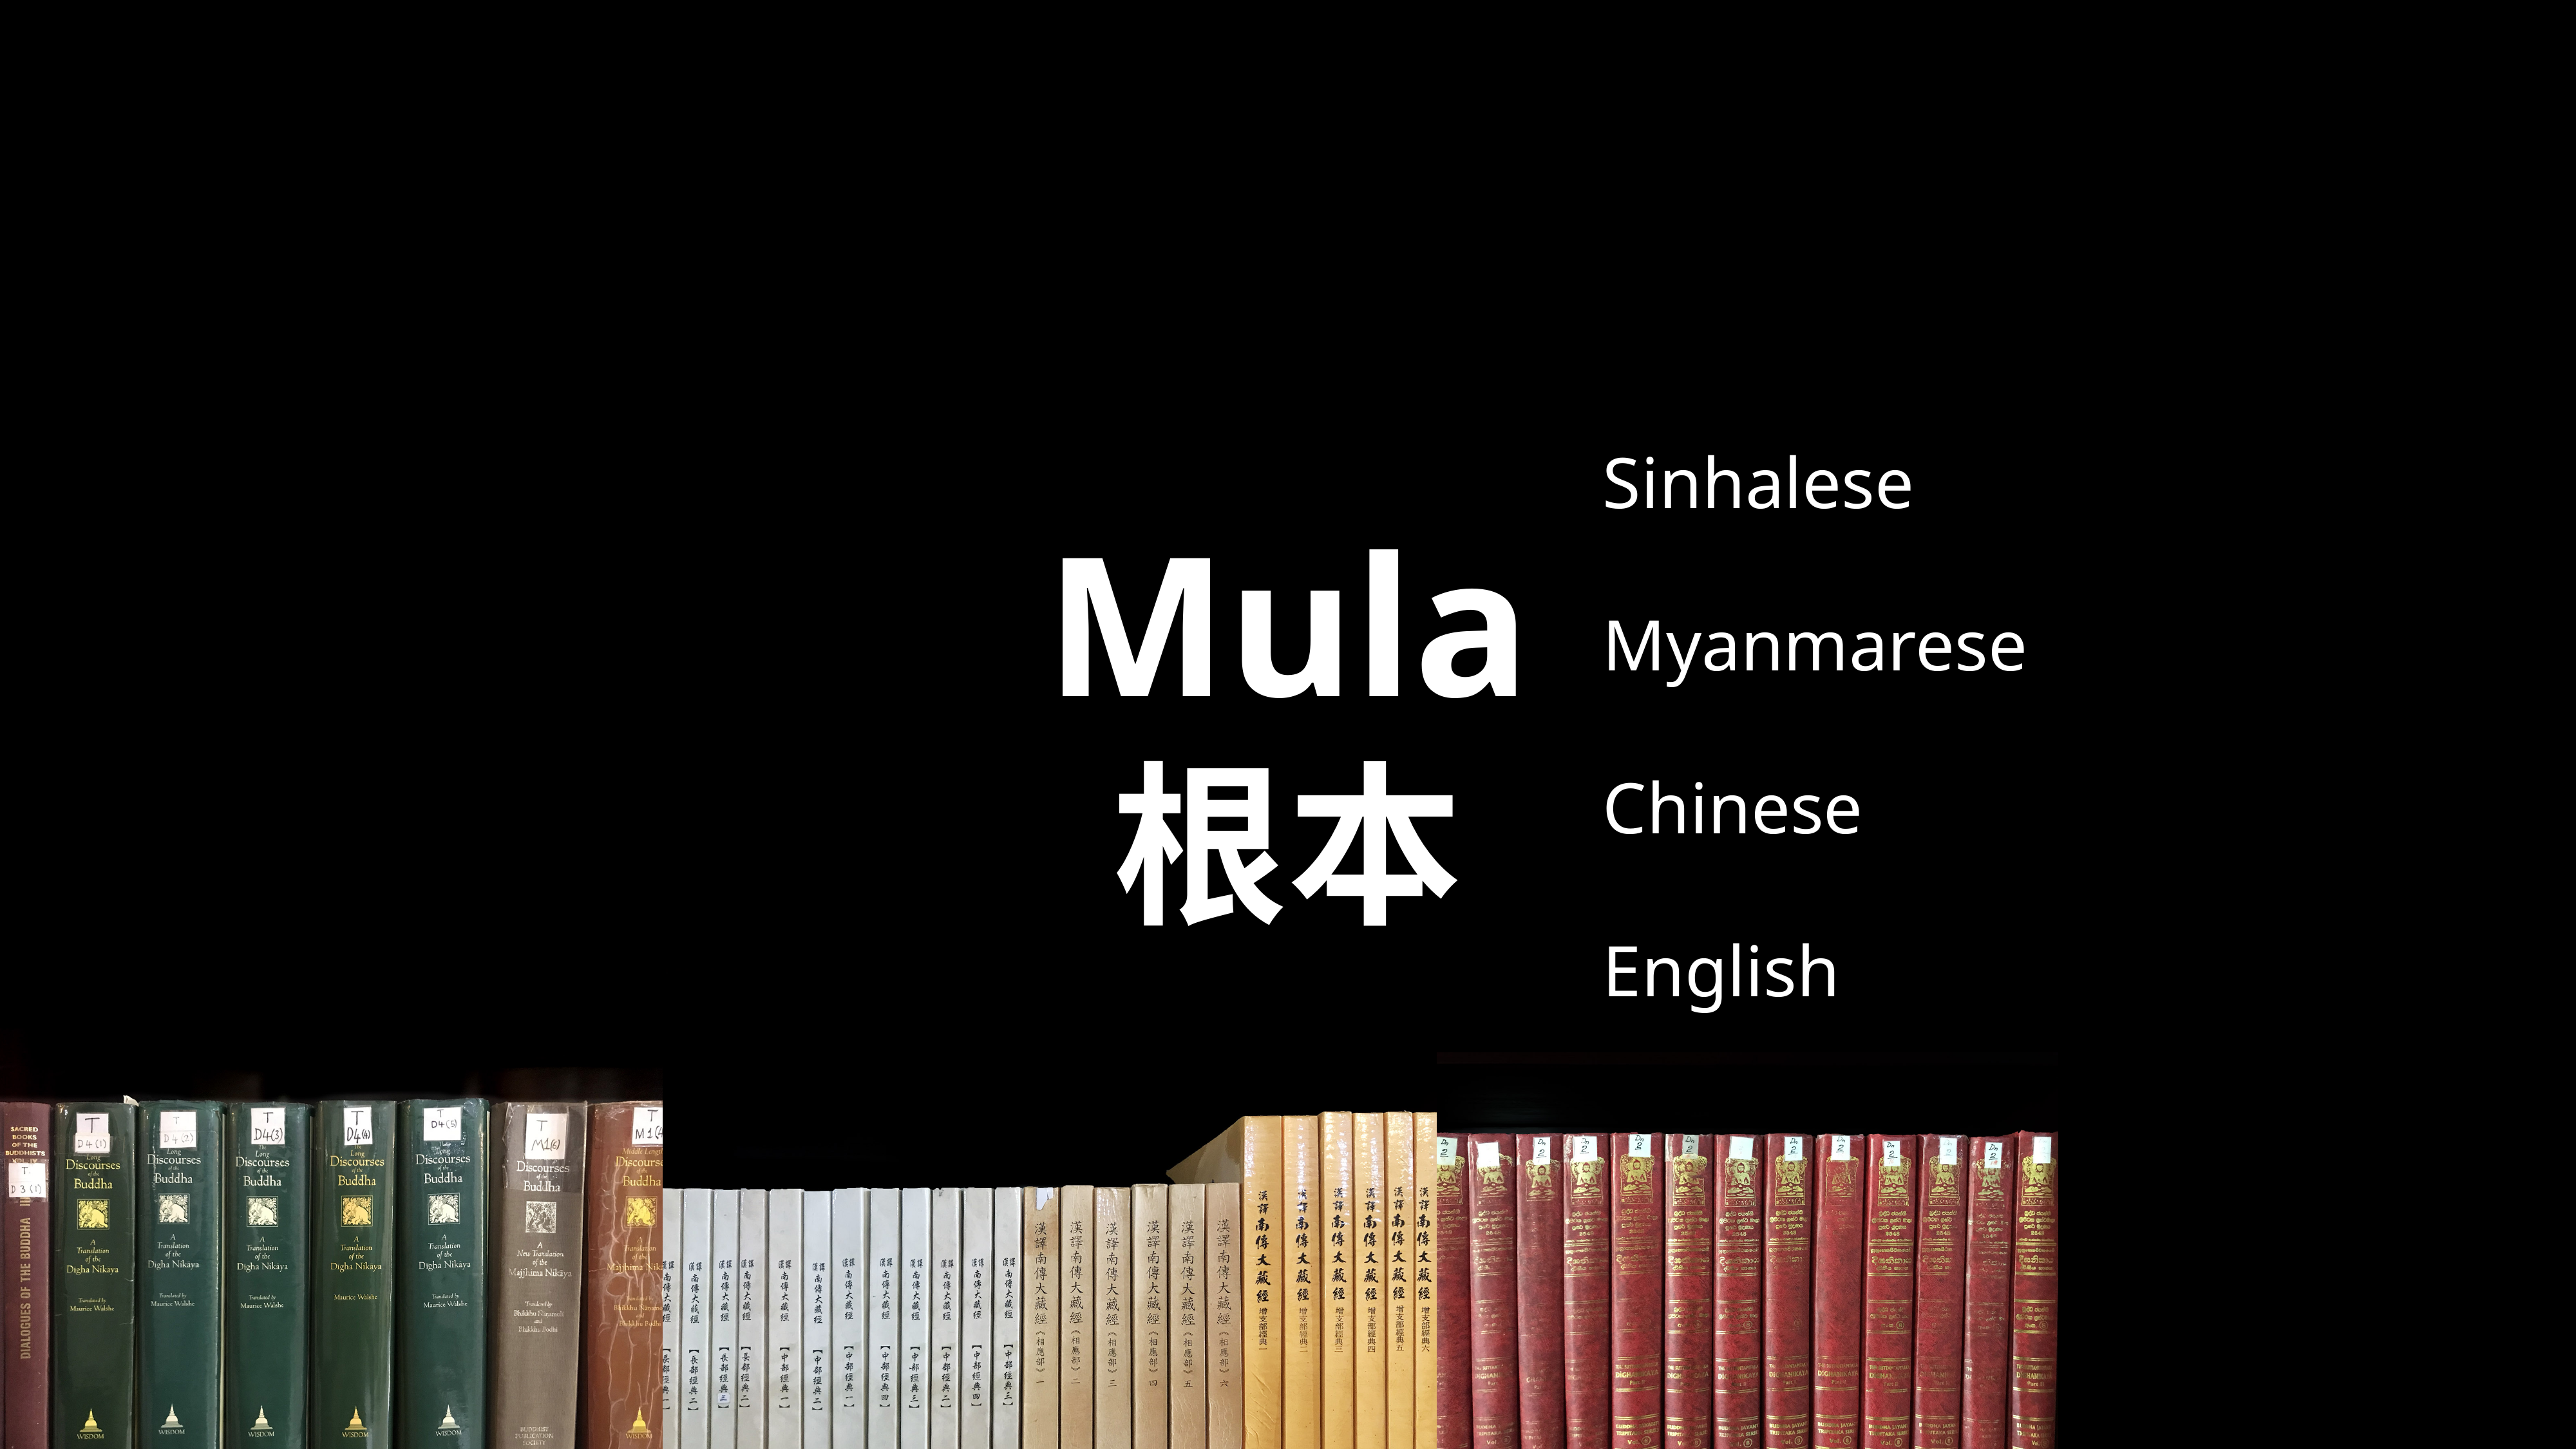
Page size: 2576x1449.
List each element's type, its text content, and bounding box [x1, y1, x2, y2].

picture [0, 967, 2059, 1449]
list Sinhalese Myanmarese Chinese English [1597, 356, 2515, 1093]
text_box Mula 根本 [807, 478, 1769, 971]
